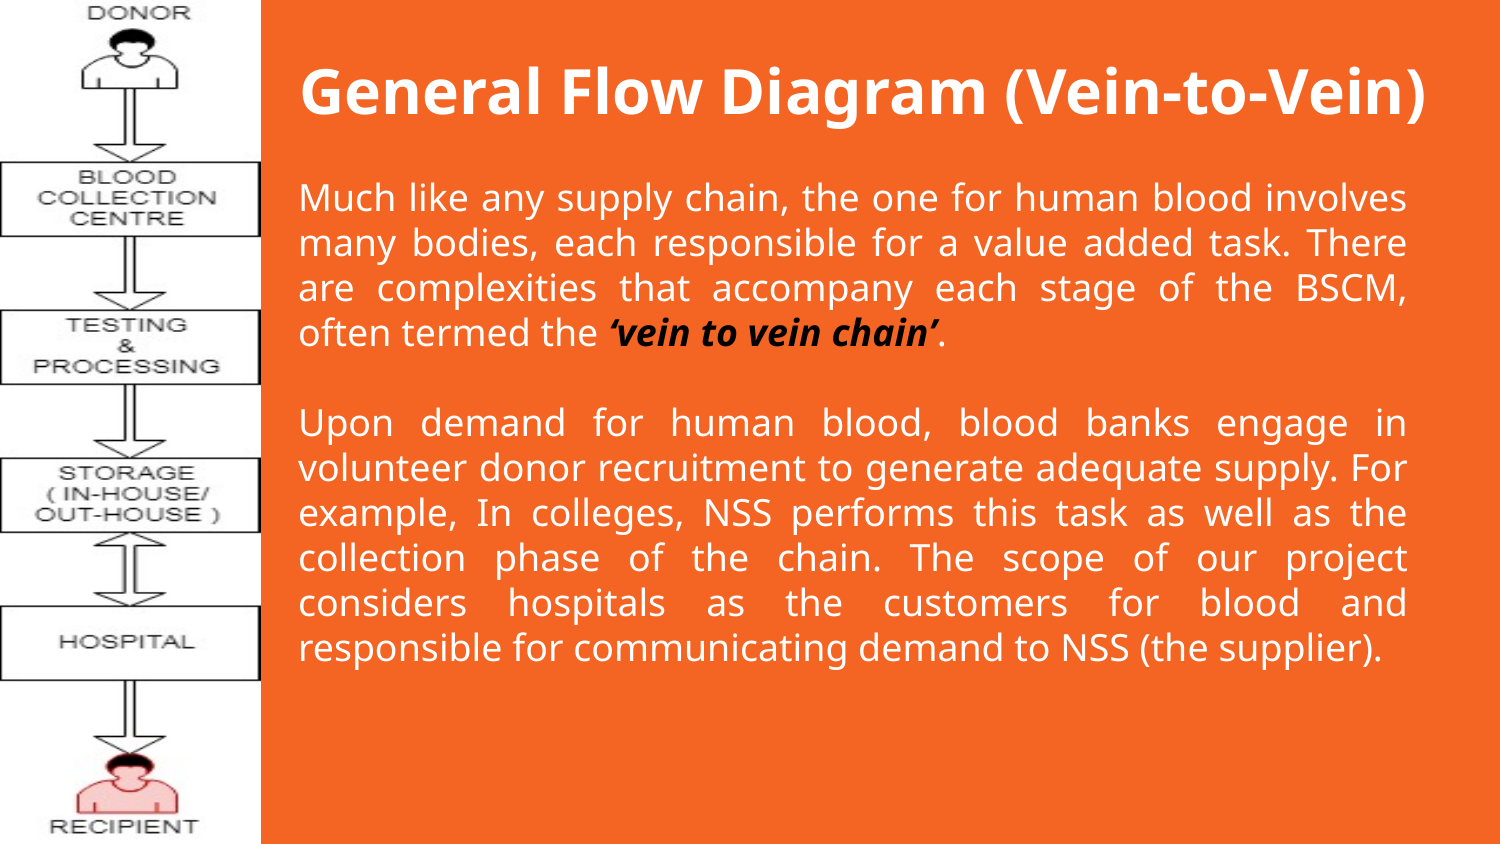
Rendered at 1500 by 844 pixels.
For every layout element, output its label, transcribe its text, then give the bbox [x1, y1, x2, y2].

picture [0, 0, 261, 844]
text_box Much like any supply chain, the one for human blood involves many bodies, each responsible for a value added task. There are complexities that accompany each stage of the BSCM, often termed the ‘vein to vein chain’. Upon demand for human blood, blood banks engage in volunteer donor recruitment to generate adequate supply. For example, In colleges, NSS performs this task as well as the collection phase of the chain. The scope of our project considers hospitals as the customers for blood and responsible for communicating demand to NSS (the supplier). [283, 159, 1424, 829]
text_box General Flow Diagram (Vein-to-Vein) [265, 20, 1500, 159]
